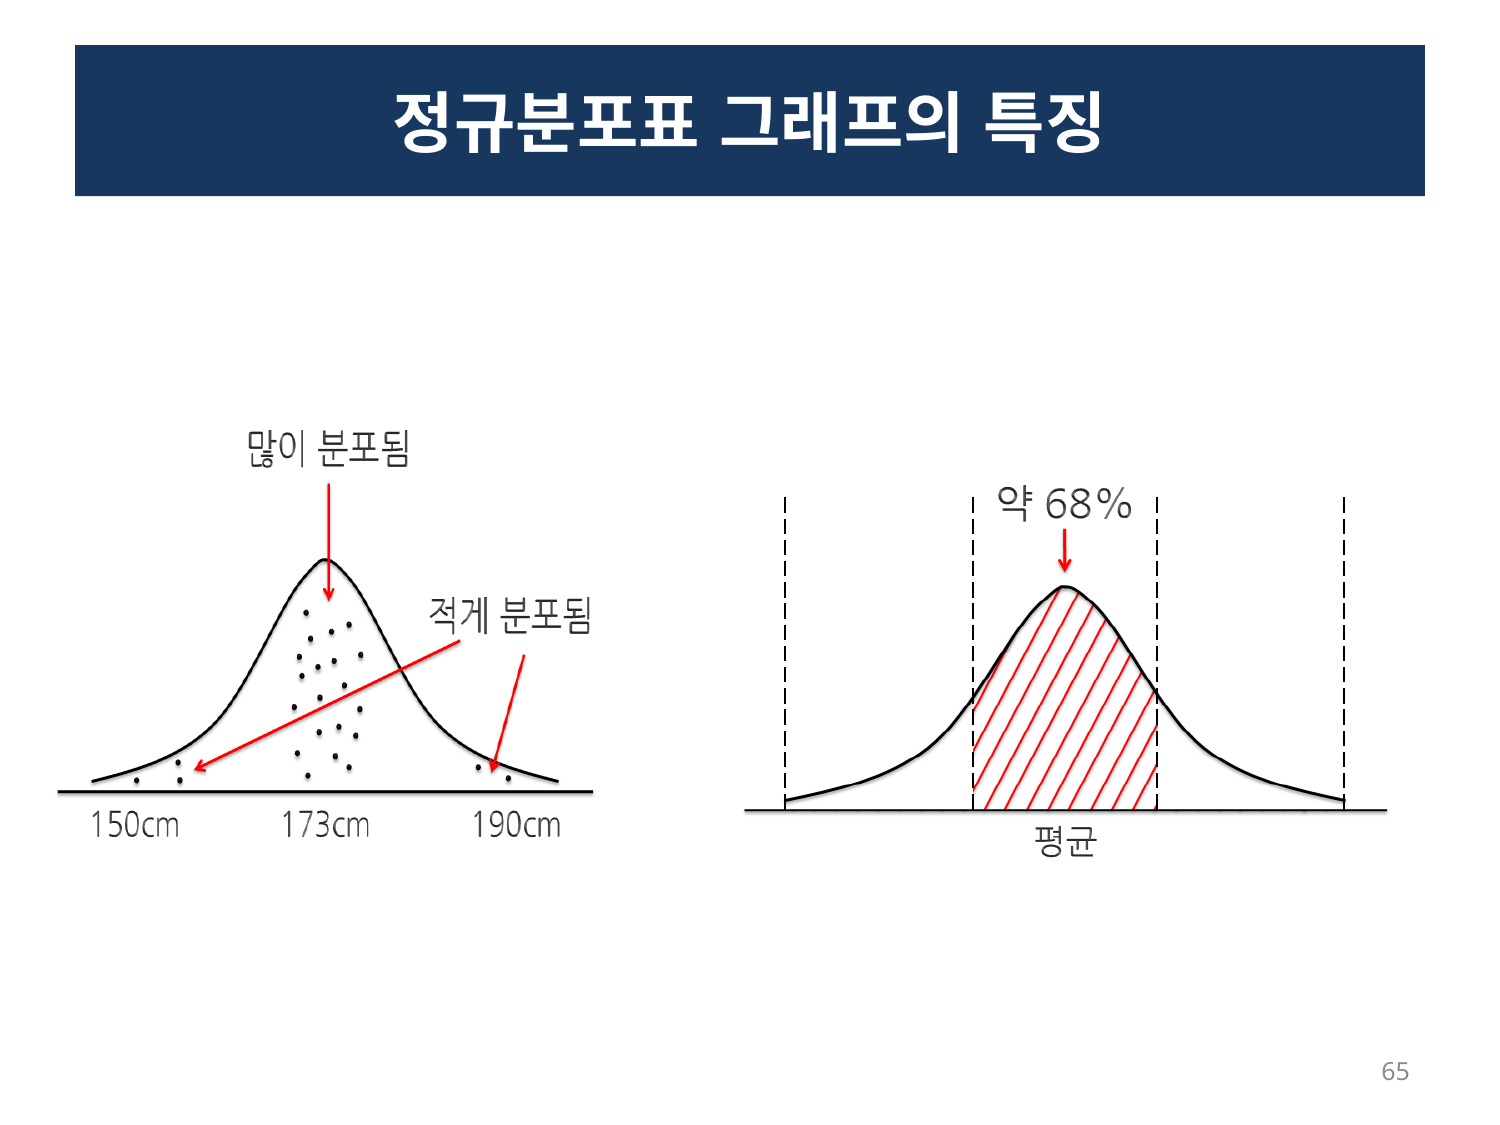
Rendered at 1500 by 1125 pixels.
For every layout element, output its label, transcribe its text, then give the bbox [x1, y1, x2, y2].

title 정규분포표 그래프의 특징 [75, 45, 1425, 197]
picture [737, 337, 1392, 968]
slide_number 65 [1074, 1042, 1425, 1103]
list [52, 302, 597, 953]
